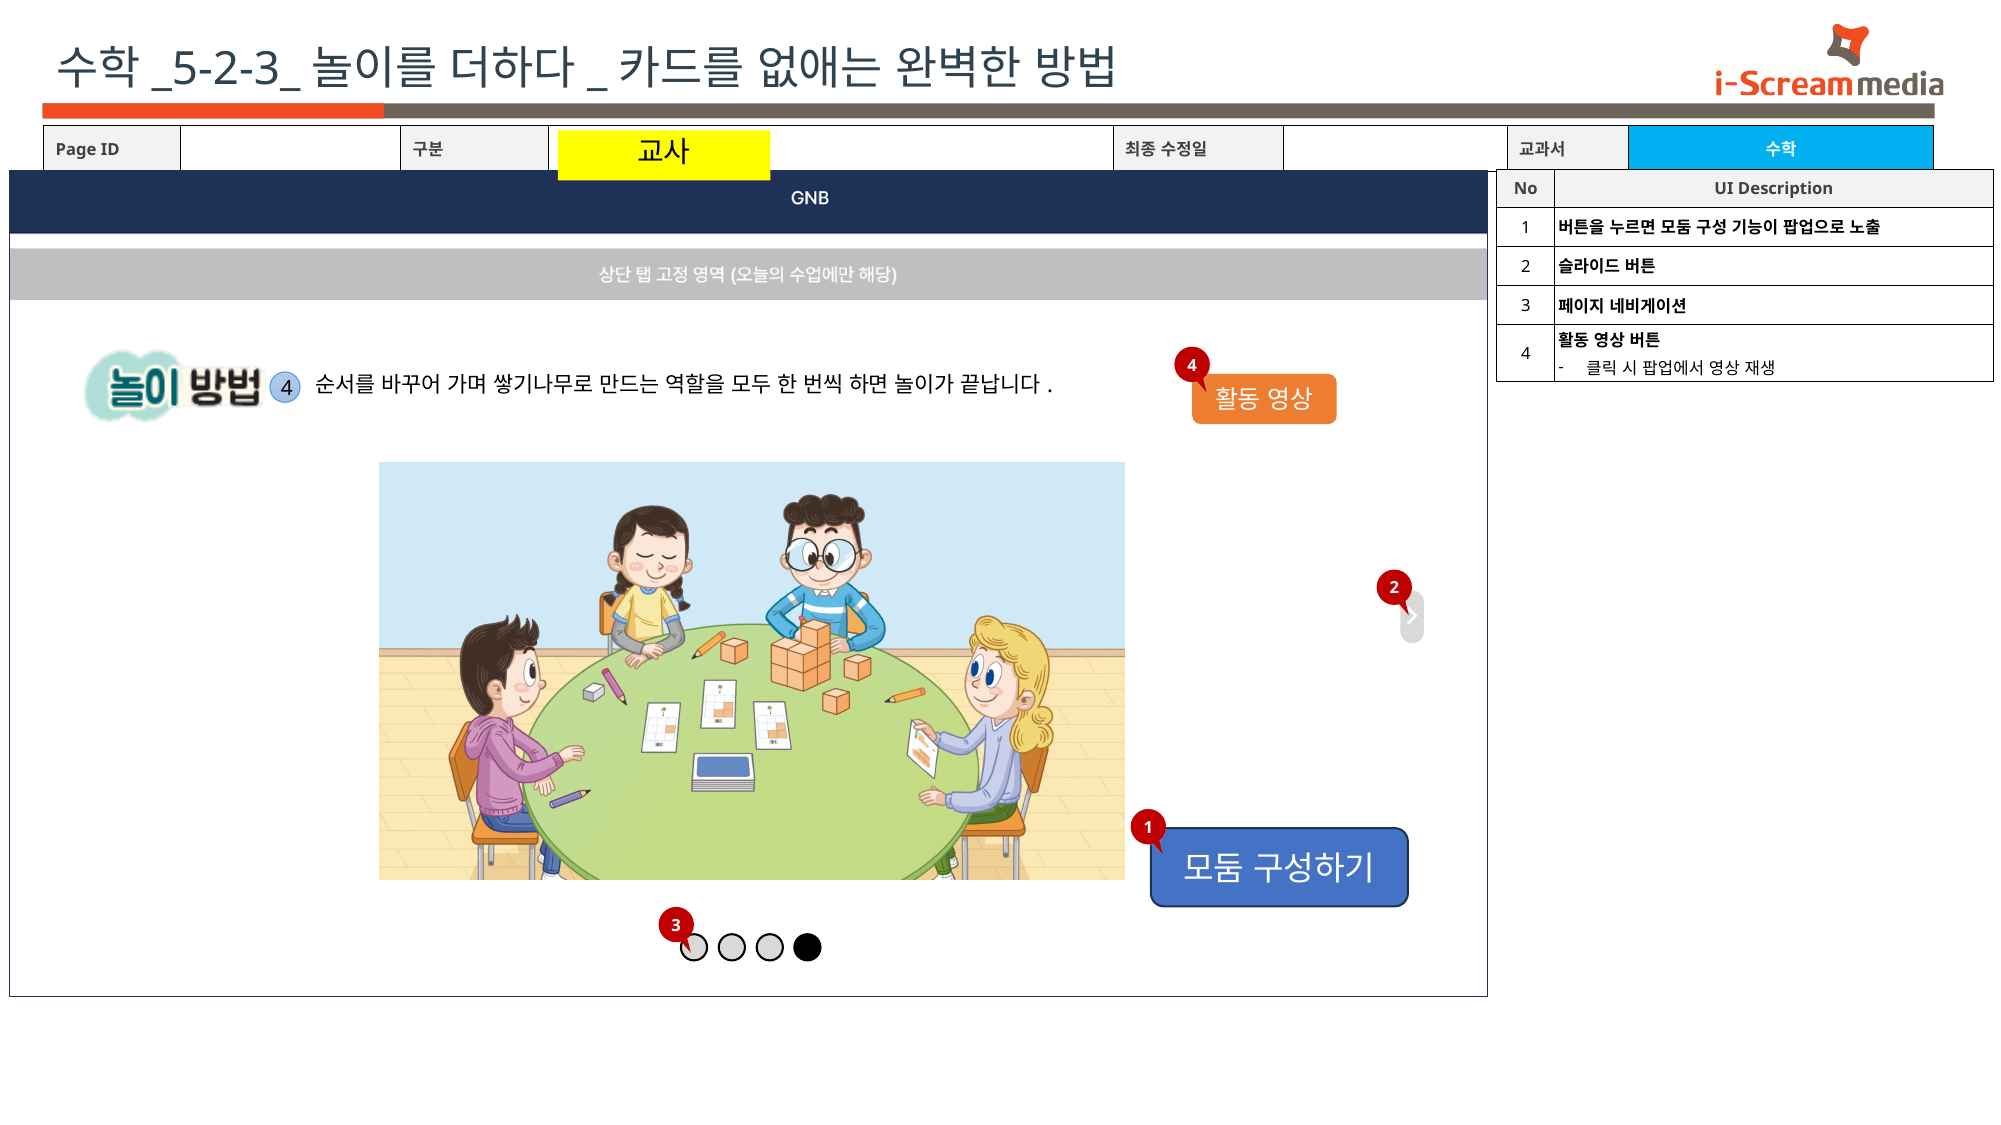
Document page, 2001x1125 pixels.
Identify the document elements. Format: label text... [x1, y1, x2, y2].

table_cell 3 [1497, 286, 1554, 324]
table_cell 4 [1497, 325, 1554, 381]
text_box 3 [657, 905, 695, 944]
table_cell 페이지 네비게이션 [1555, 286, 1993, 324]
picture [10, 171, 1487, 996]
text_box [1400, 590, 1424, 644]
text_box 활동 영상 [1191, 403, 1338, 426]
table_cell 1 [1497, 208, 1554, 246]
text_box 4 [1175, 345, 1209, 356]
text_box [269, 356, 1463, 403]
table_header UI Description [1555, 170, 1993, 207]
table_cell 활동 영상 버튼 클릭 시 팝업에서 영상 재생 [1555, 325, 1993, 381]
table_cell 2 [1497, 247, 1554, 285]
text_box 2 [1375, 568, 1414, 607]
text_box 교사 [557, 130, 771, 181]
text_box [680, 934, 821, 961]
table_header No [1497, 170, 1554, 207]
table_cell 버튼을 누르면 모둠 구성 기능이 팝업으로 노출 [1555, 208, 1993, 246]
picture [1715, 23, 1944, 96]
title 수학_5-2-3_놀이를 더하다_카드를 없애는 완벽한 방법 [41, 44, 1683, 95]
text_box 모둠 구성하기 [1149, 827, 1409, 908]
text_box 1 [1129, 807, 1168, 856]
table_cell 슬라이드 버튼 [1555, 247, 1993, 285]
